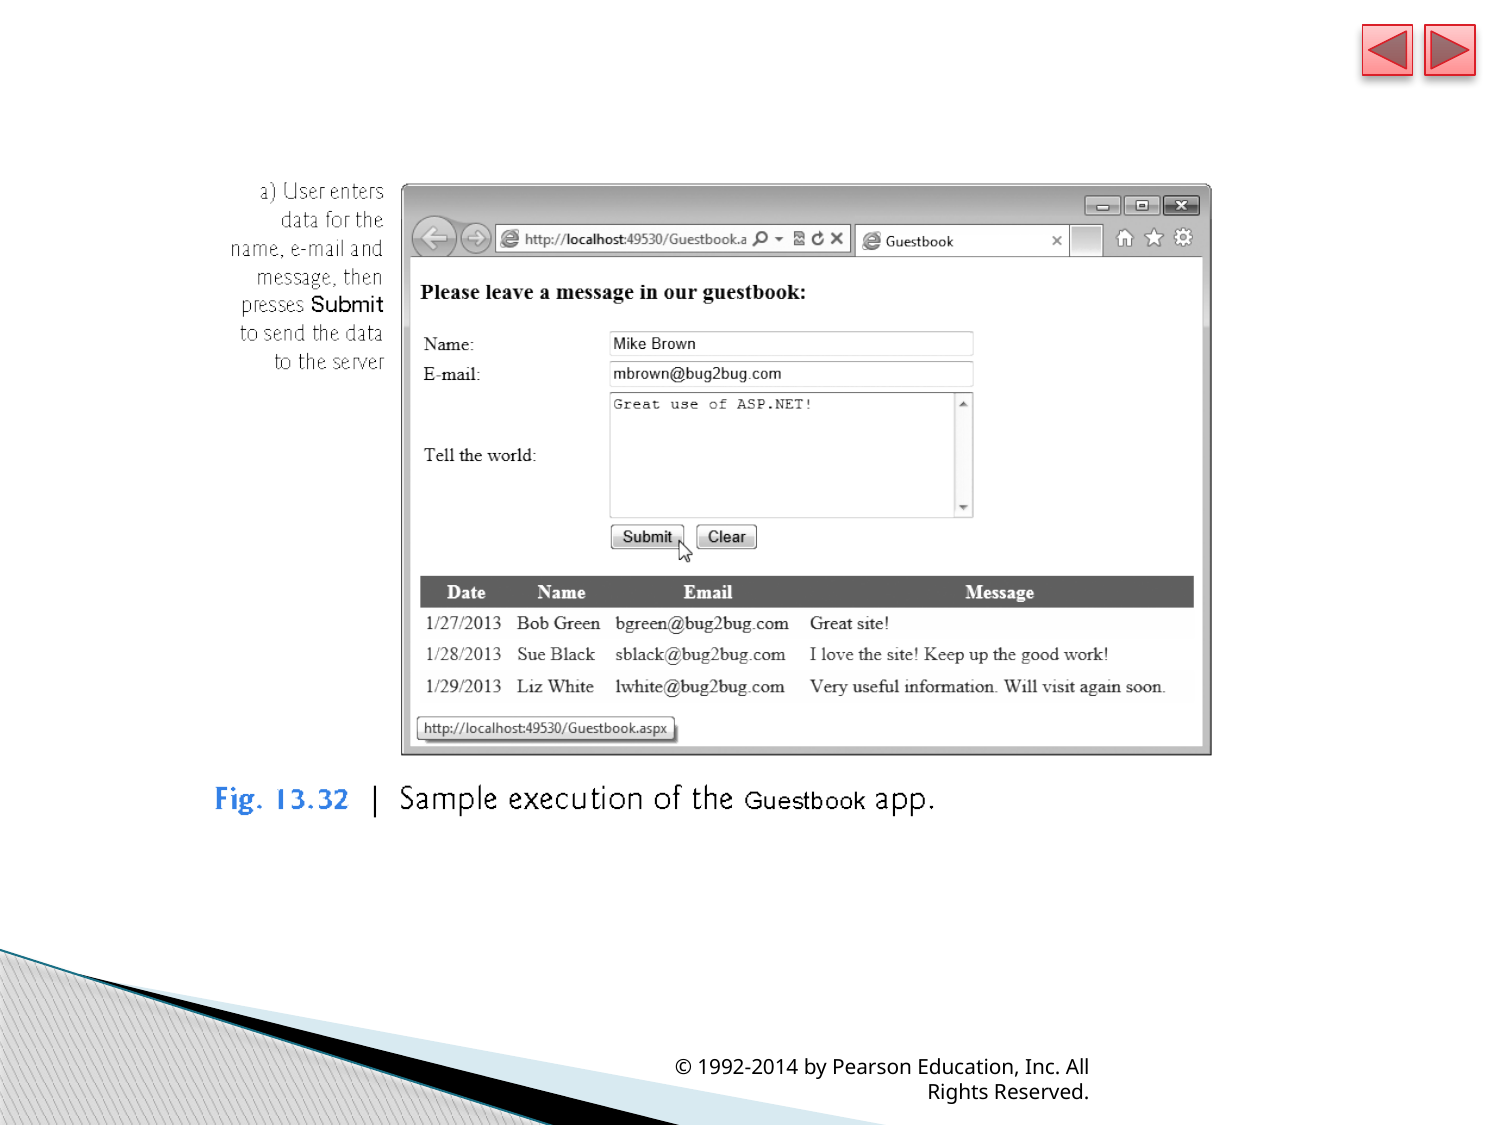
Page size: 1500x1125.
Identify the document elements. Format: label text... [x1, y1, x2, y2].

picture [0, 106, 1500, 1018]
footer © 1992-2014 by Pearson Education, Inc. All Rights Reserved. [650, 1051, 1105, 1112]
